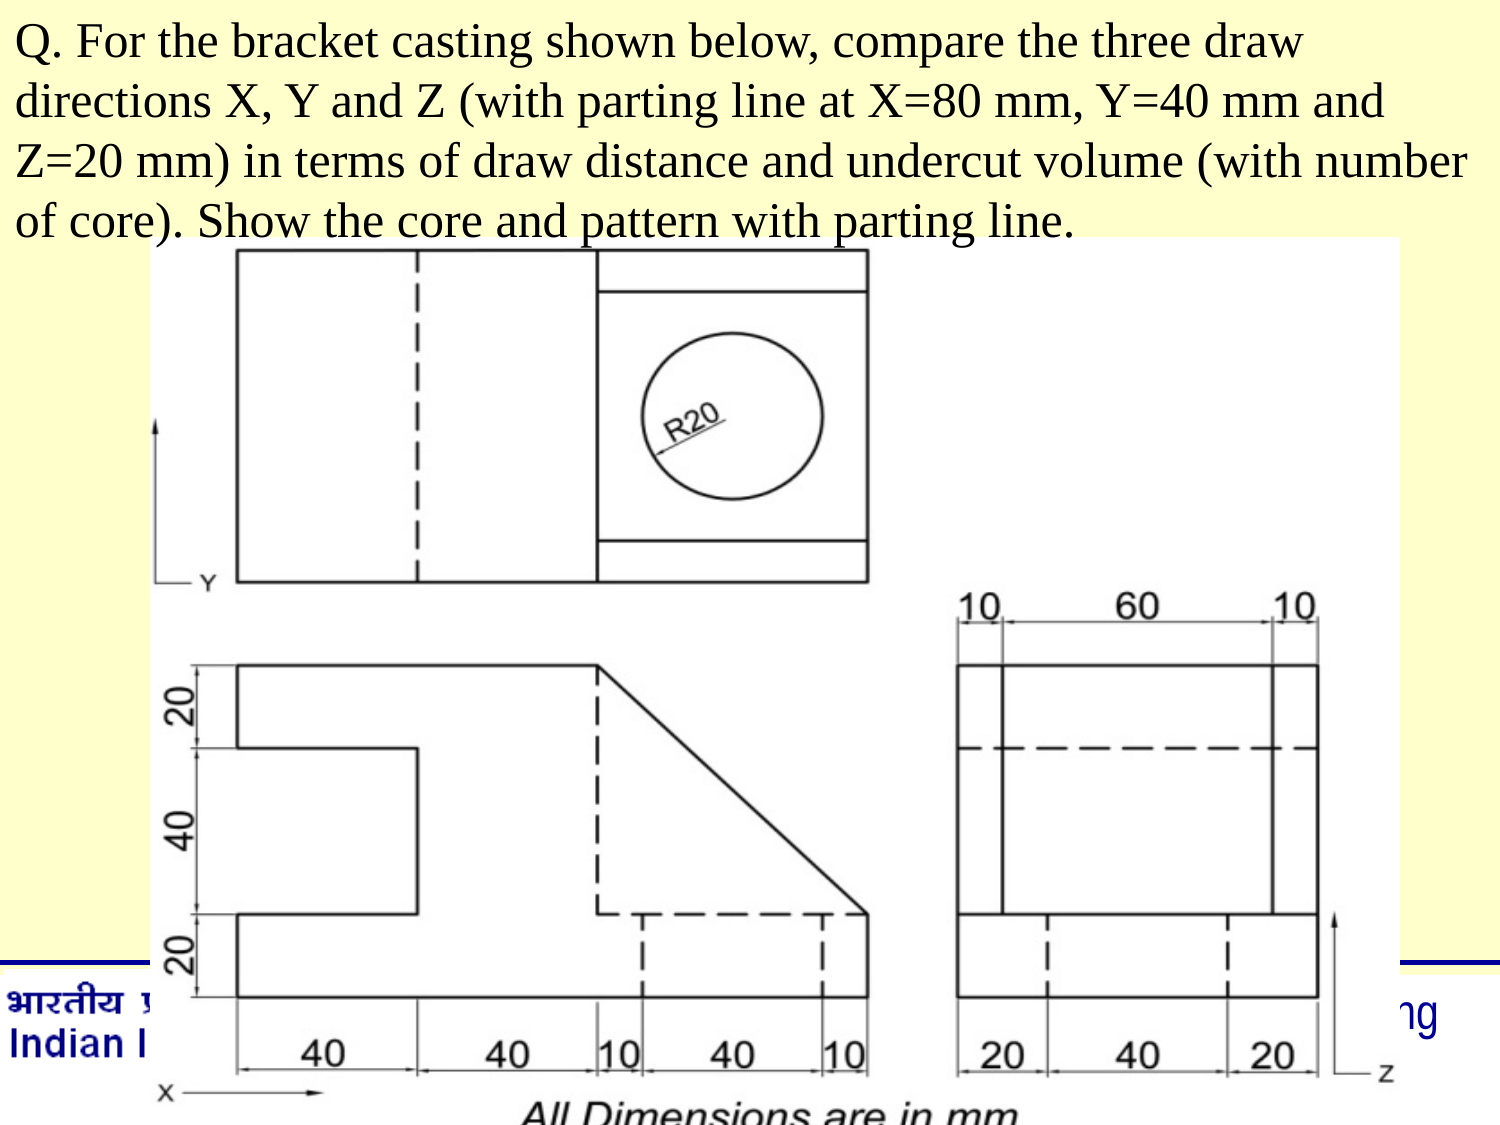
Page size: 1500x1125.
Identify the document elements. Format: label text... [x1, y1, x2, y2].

text_box Q. For the bracket casting shown below, compare the three draw directions X, Y and Z (with parting line at X=80 mm, Y=40 mm and Z=20 mm) in terms of draw distance and undercut volume (with number of core). Show the core and pattern with parting line. [0, 0, 1500, 255]
picture [4, 237, 1401, 1125]
